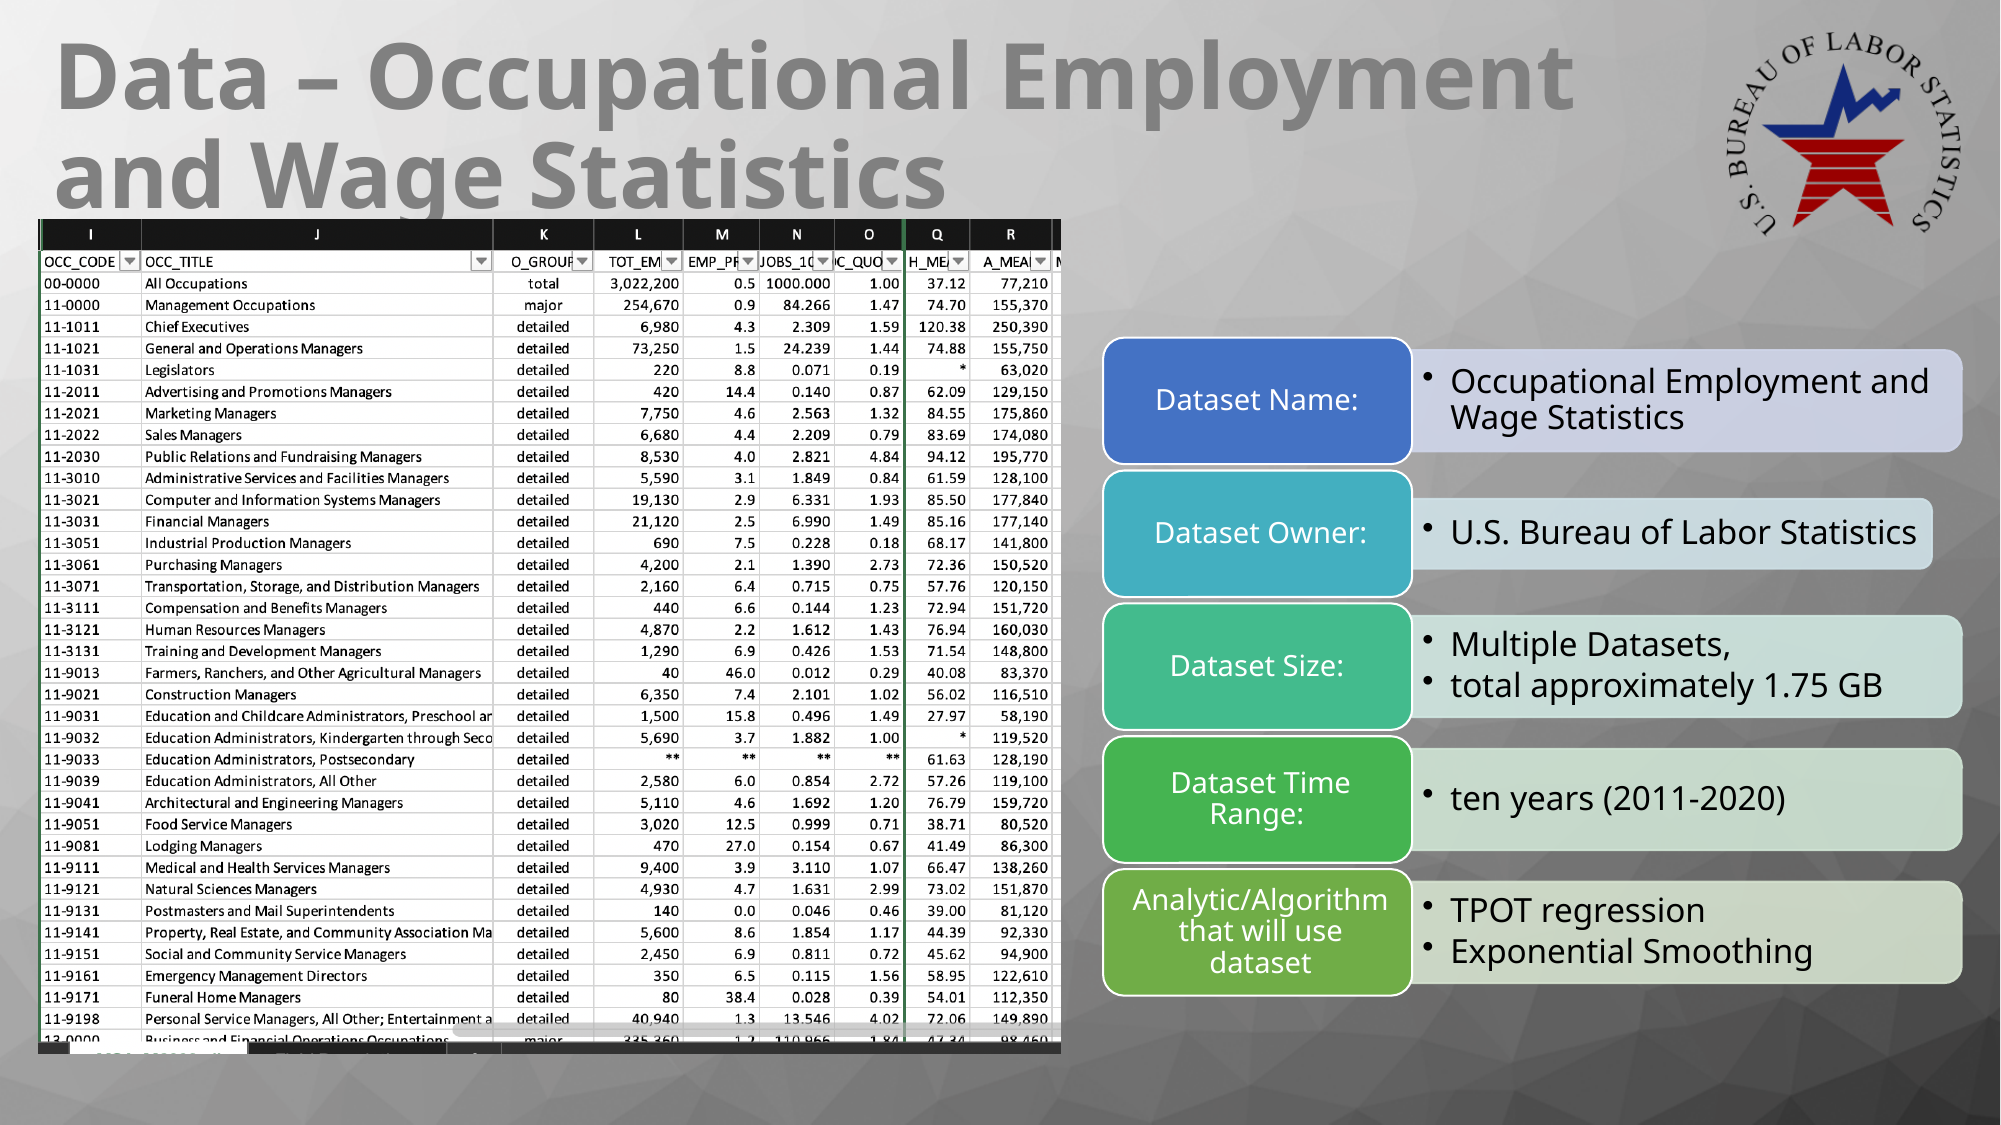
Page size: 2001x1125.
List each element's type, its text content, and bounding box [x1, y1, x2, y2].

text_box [1103, 337, 1962, 996]
picture [0, 0, 2001, 1125]
title Data – Occupational Employment and Wage Statistics [38, 20, 1764, 238]
